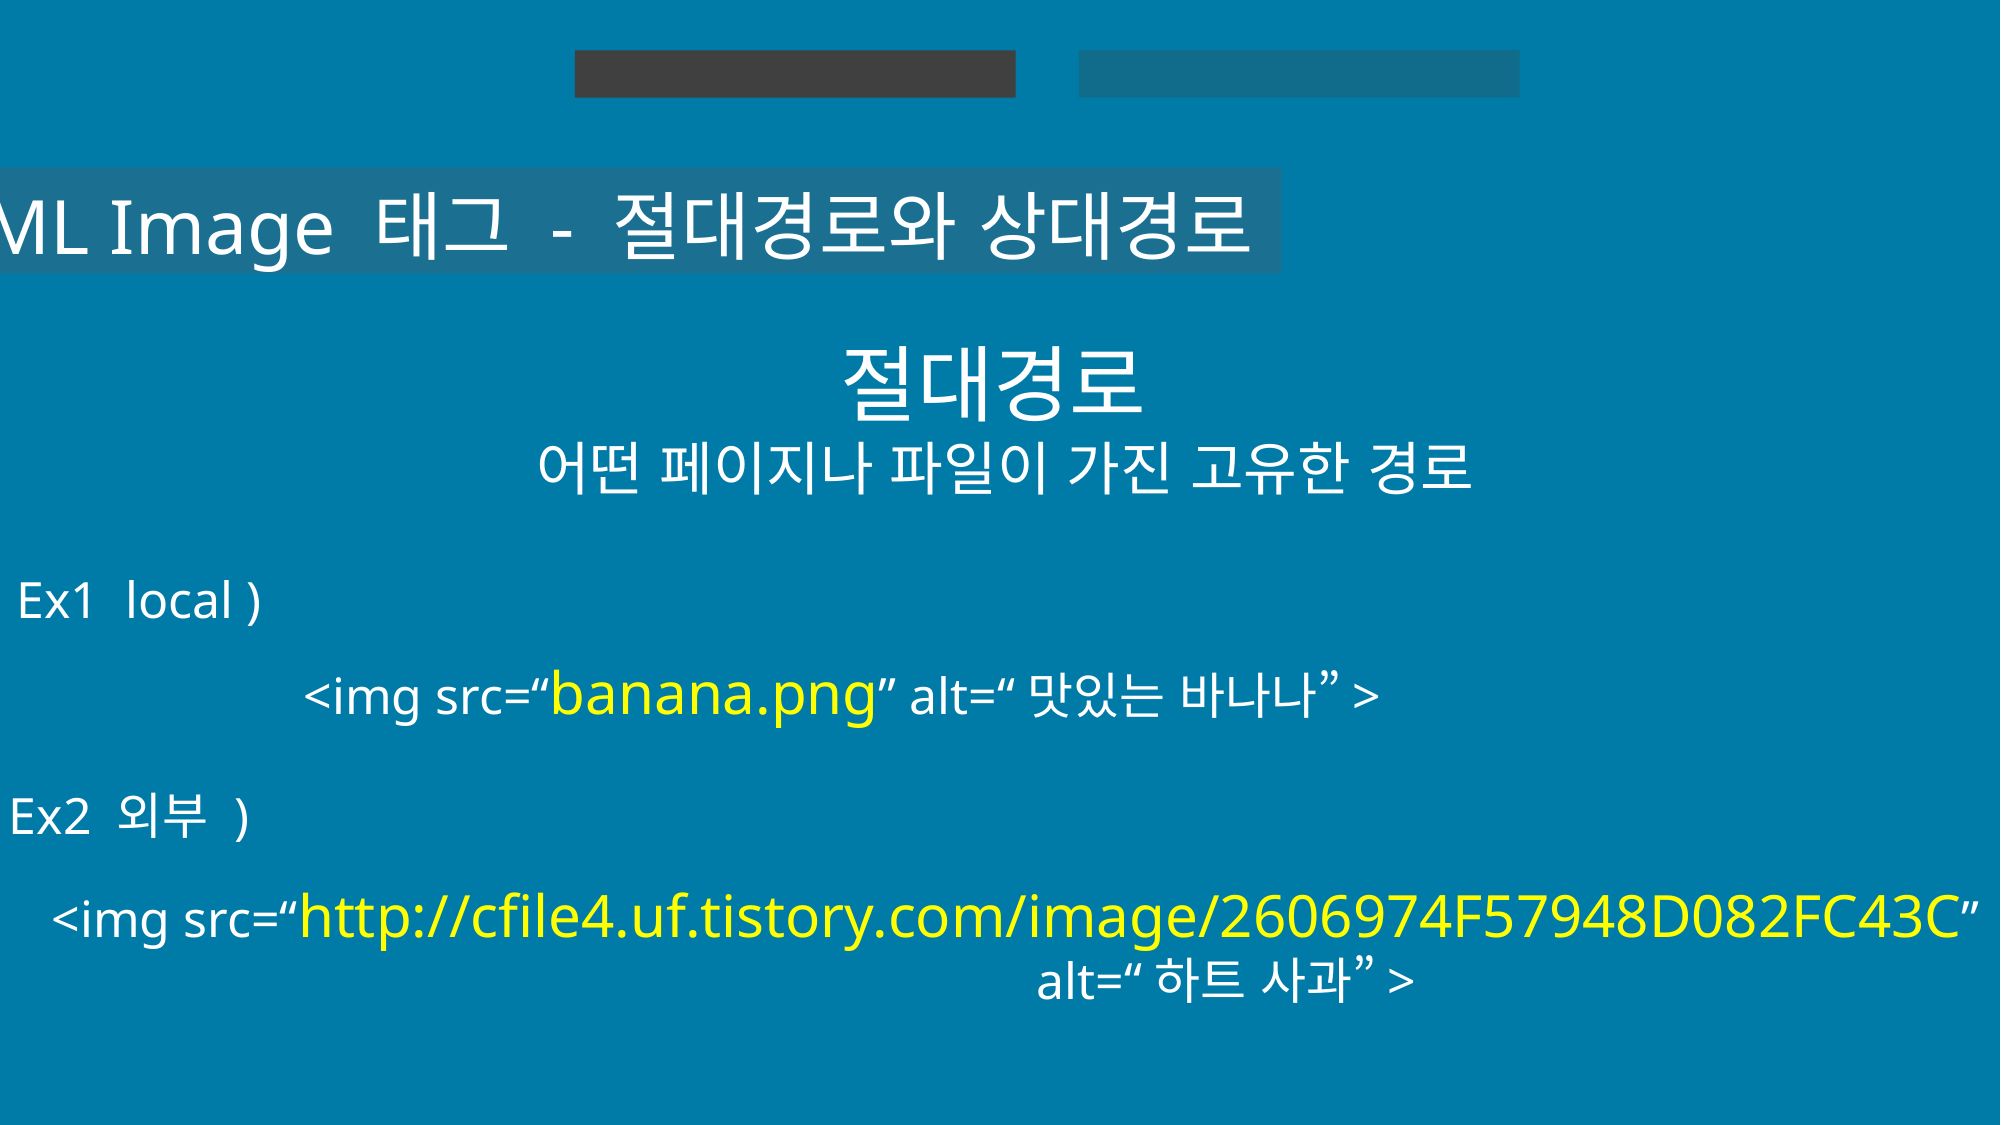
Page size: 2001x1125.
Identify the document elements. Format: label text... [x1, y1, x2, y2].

text_box <img src=“banana.png” alt=“맛있는 바나나”> [166, 648, 1519, 734]
text_box Ex1 local ) [0, 561, 399, 636]
text_box HTML [574, 49, 1017, 99]
text_box HTML Image 태그 - 절대경로와 상대경로 [0, 172, 1534, 278]
text_box Ex2 외부 ) [0, 776, 387, 852]
text_box <img src=“http://cfile4.uf.tistory.com/image/2606974F57948D082FC43C” alt=“하트 사과”> [0, 872, 2000, 1017]
text_box HTML 실습 [1078, 49, 1521, 98]
text_box 절대경로 어떤 페이지나 파일이 가진 고유한 경로 [399, 324, 1611, 510]
text_box [0, 166, 1283, 172]
